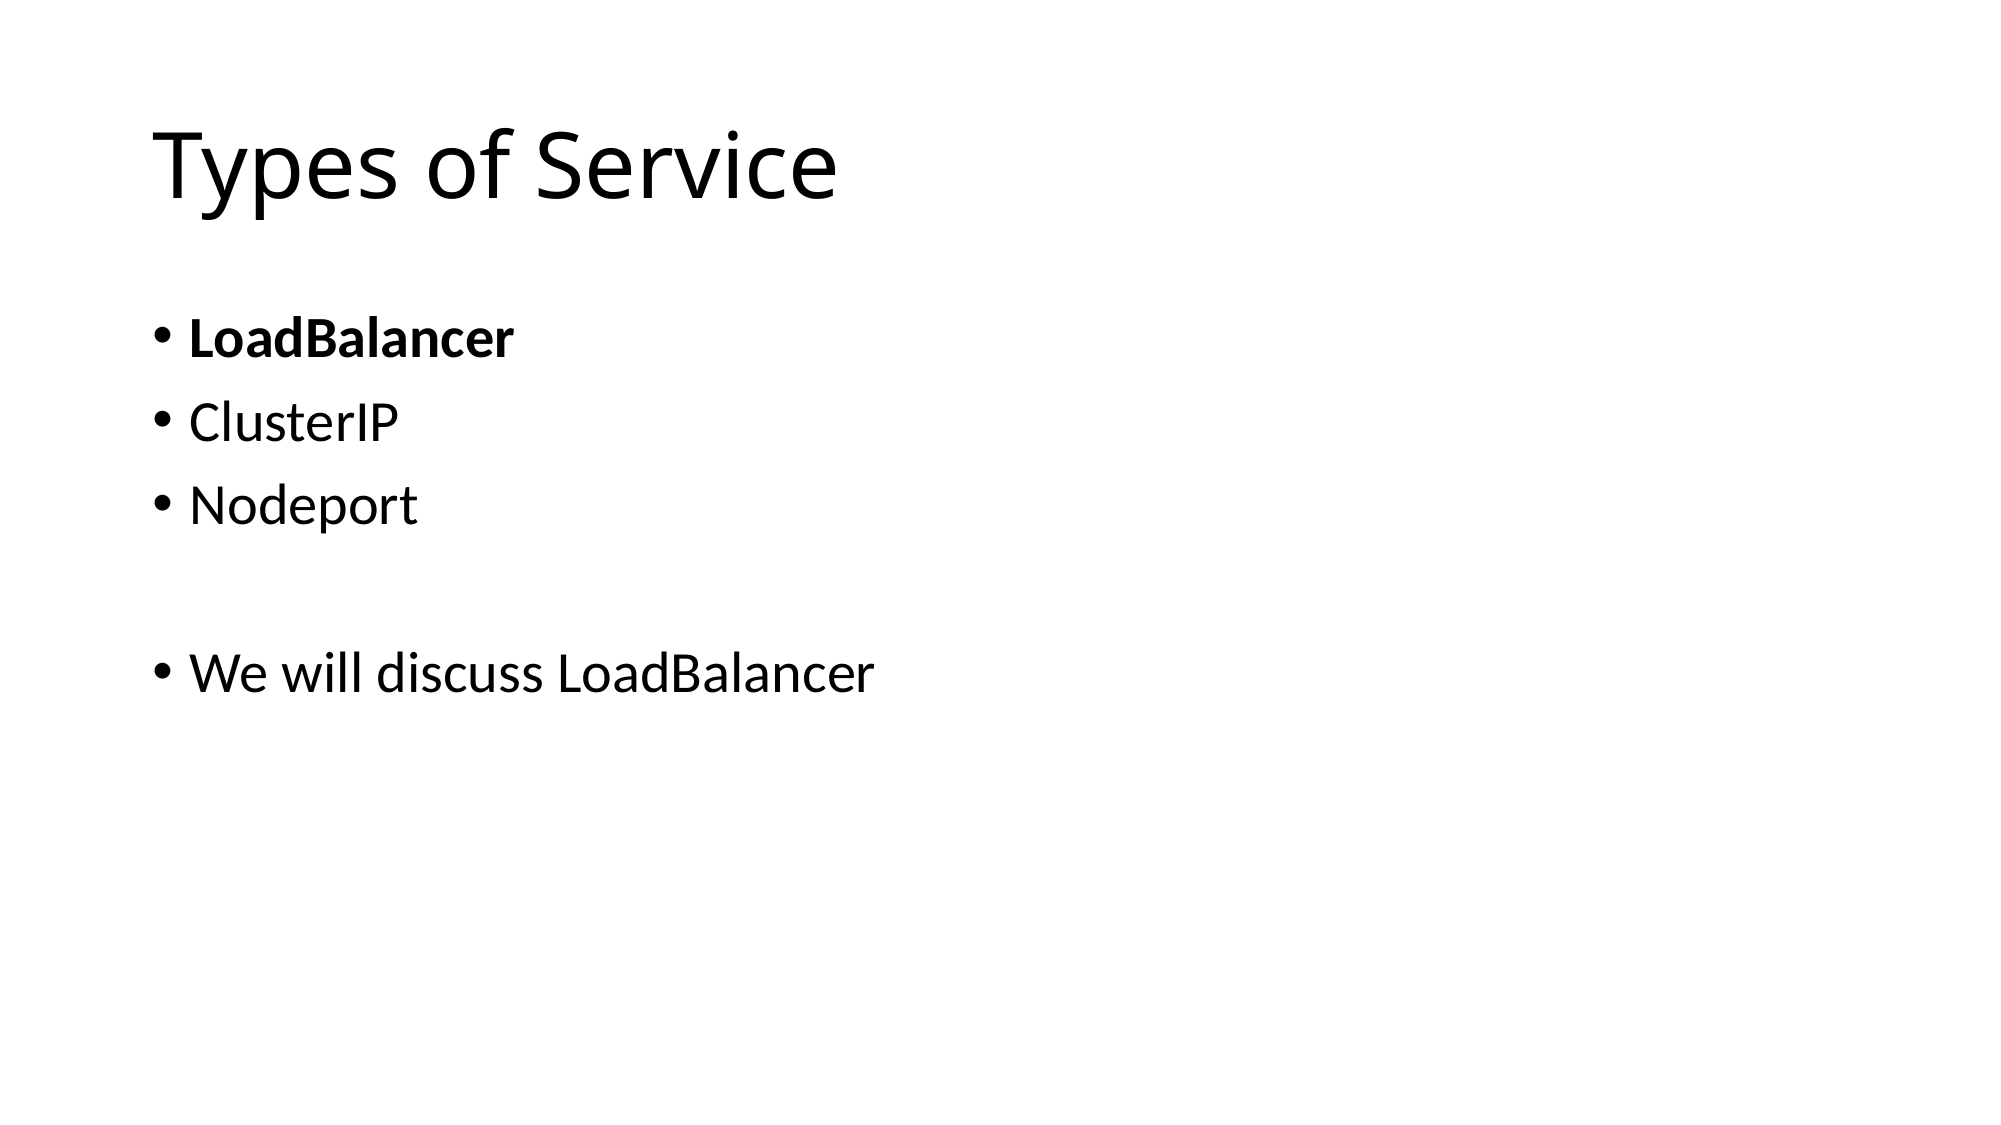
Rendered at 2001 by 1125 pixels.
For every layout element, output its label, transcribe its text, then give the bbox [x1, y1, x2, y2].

list LoadBalancer ClusterIP Nodeport We will discuss LoadBalancer [137, 299, 1863, 1014]
title Types of Service [137, 59, 1863, 278]
